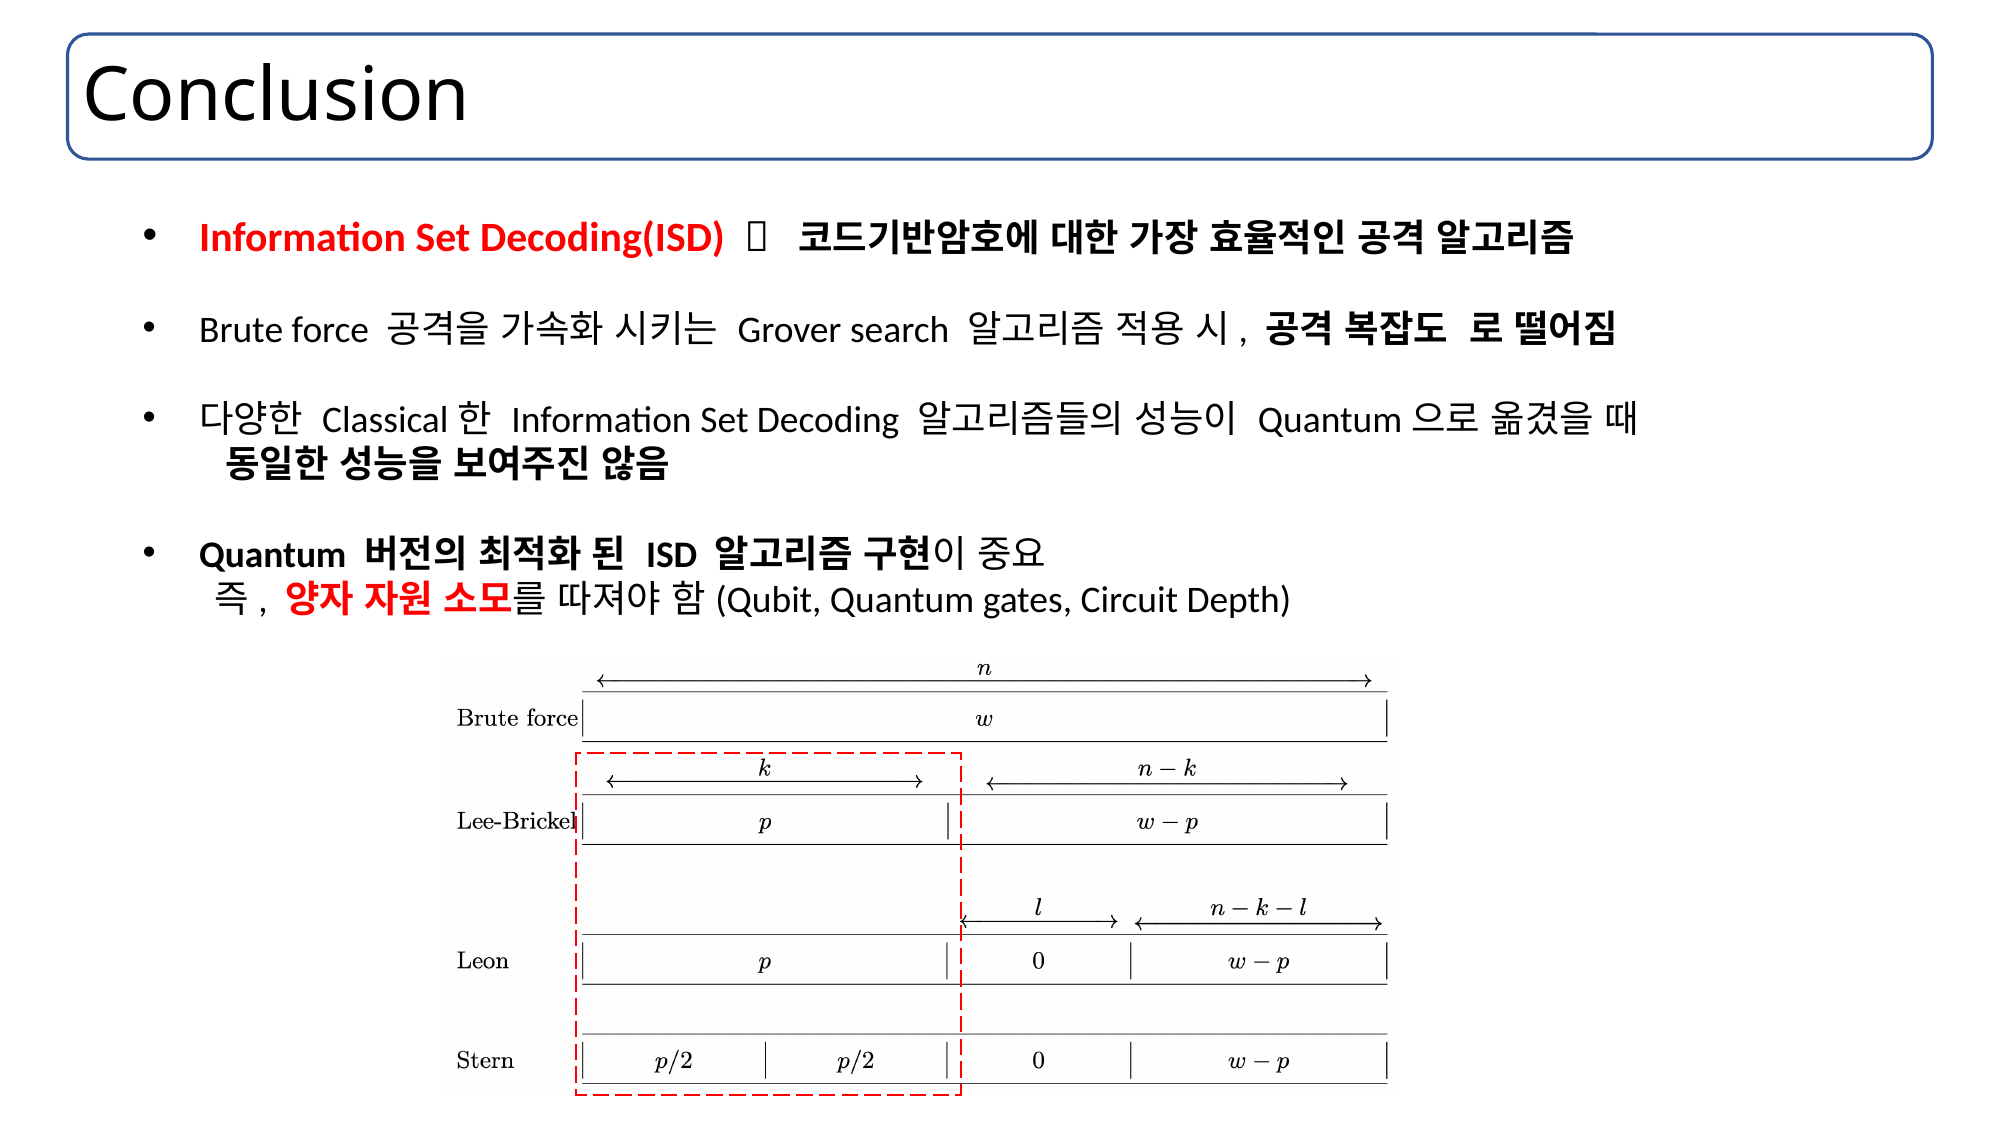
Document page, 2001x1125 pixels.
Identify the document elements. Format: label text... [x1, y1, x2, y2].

title Conclusion [67, 34, 1933, 160]
text_box [575, 1091, 962, 1096]
picture [442, 659, 1400, 1091]
